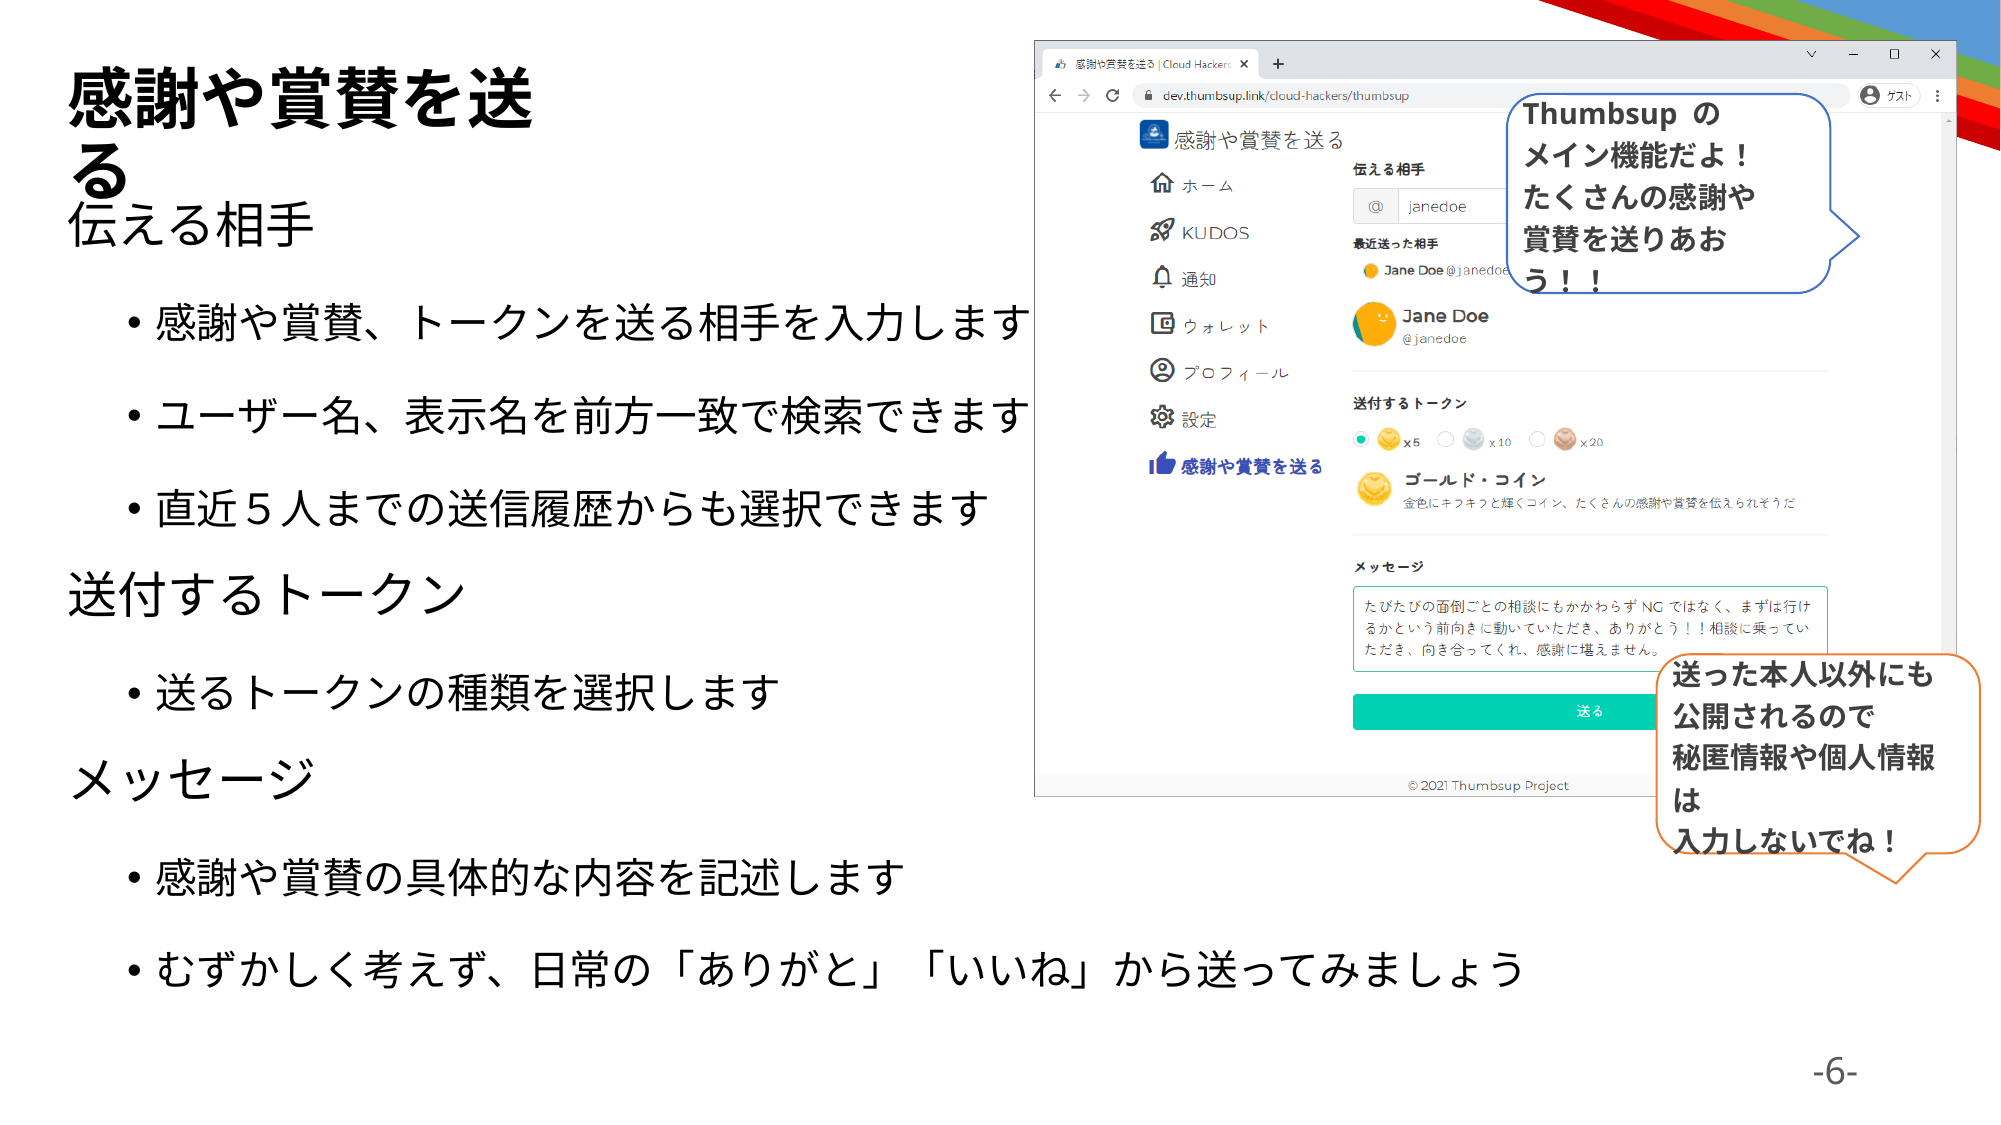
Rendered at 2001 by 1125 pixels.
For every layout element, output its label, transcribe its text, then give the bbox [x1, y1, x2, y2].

picture [1034, 40, 1957, 797]
text_box 送った本人以外にも 公開されるので 秘匿情報や個人情報は 入力しないでね！ [1655, 654, 1981, 885]
list 伝える相手 感謝や賞賛、トークンを送る相手を入力します ユーザー名、表示名を前方一致で検索できます 直近５人までの送信履歴からも選択できます 送付するトークン 送るトークンの種類を選択します メッセージ 感謝や賞賛の具体的な内容を記述します むずかしく考えず、日常の「ありがと」「いいね」から送ってみましょう [67, 200, 1957, 1028]
title 感謝や賞賛を送る [67, 66, 582, 141]
